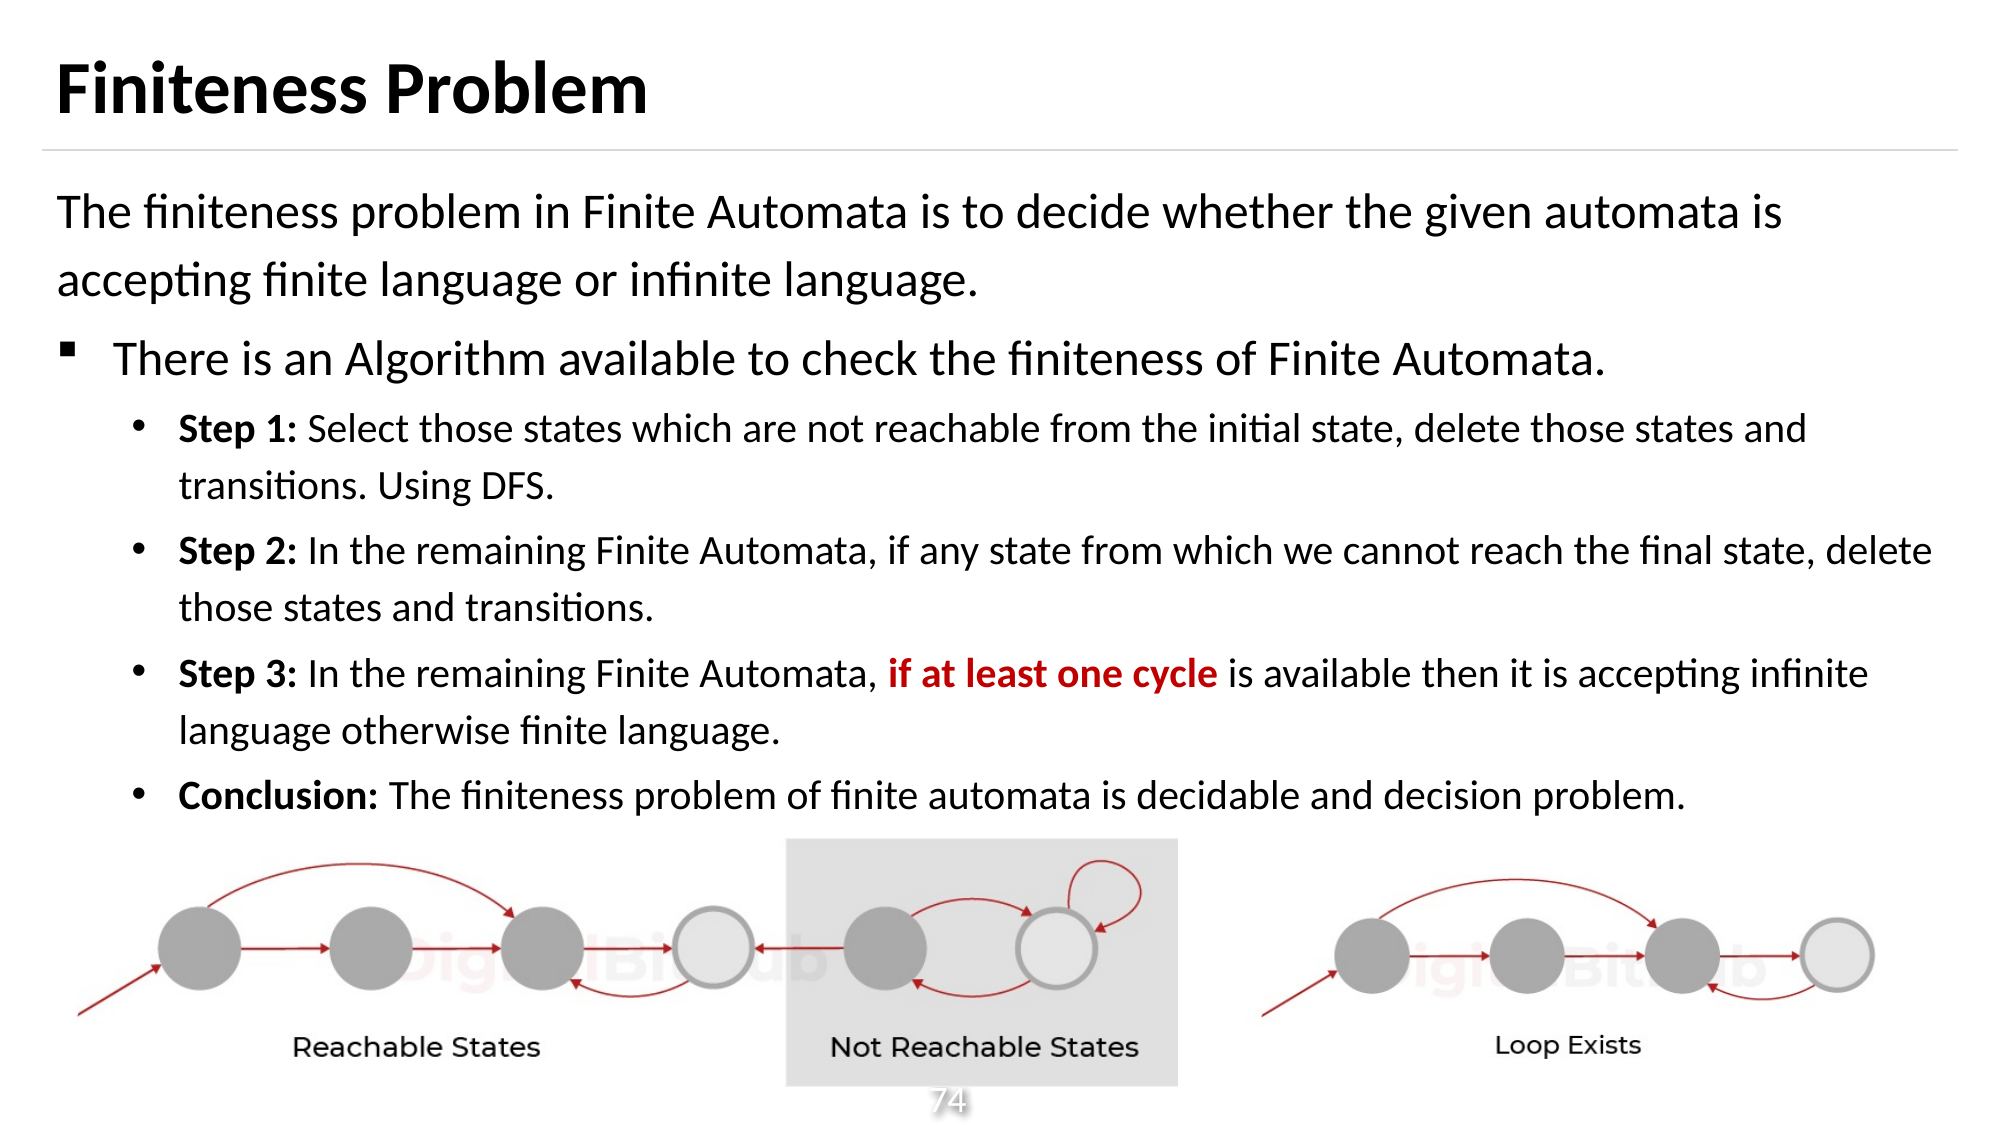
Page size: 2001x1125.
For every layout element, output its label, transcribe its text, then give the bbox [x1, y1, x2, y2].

picture [1230, 857, 1906, 1082]
title Finiteness Problem [41, 17, 1959, 150]
list The finiteness problem in Finite Automata is to decide whether the given automata is accepting finite language or infinite language. There is an Algorithm available to check the finiteness of Finite Automata. Step 1: Select those states which are not reachable from the initial state, delete those states and transitions. Using DFS. Step 2: In the remaining Finite Automata, if any state from which we cannot reach the final state, delete those states and transitions. Step 3: In the remaining Finite Automata, if at least one cycle is available then it is accepting infinite language otherwise finite language. Conclusion: The finiteness problem of finite automata is decidable and decision problem. [41, 162, 1959, 1038]
picture [40, 838, 1179, 1087]
